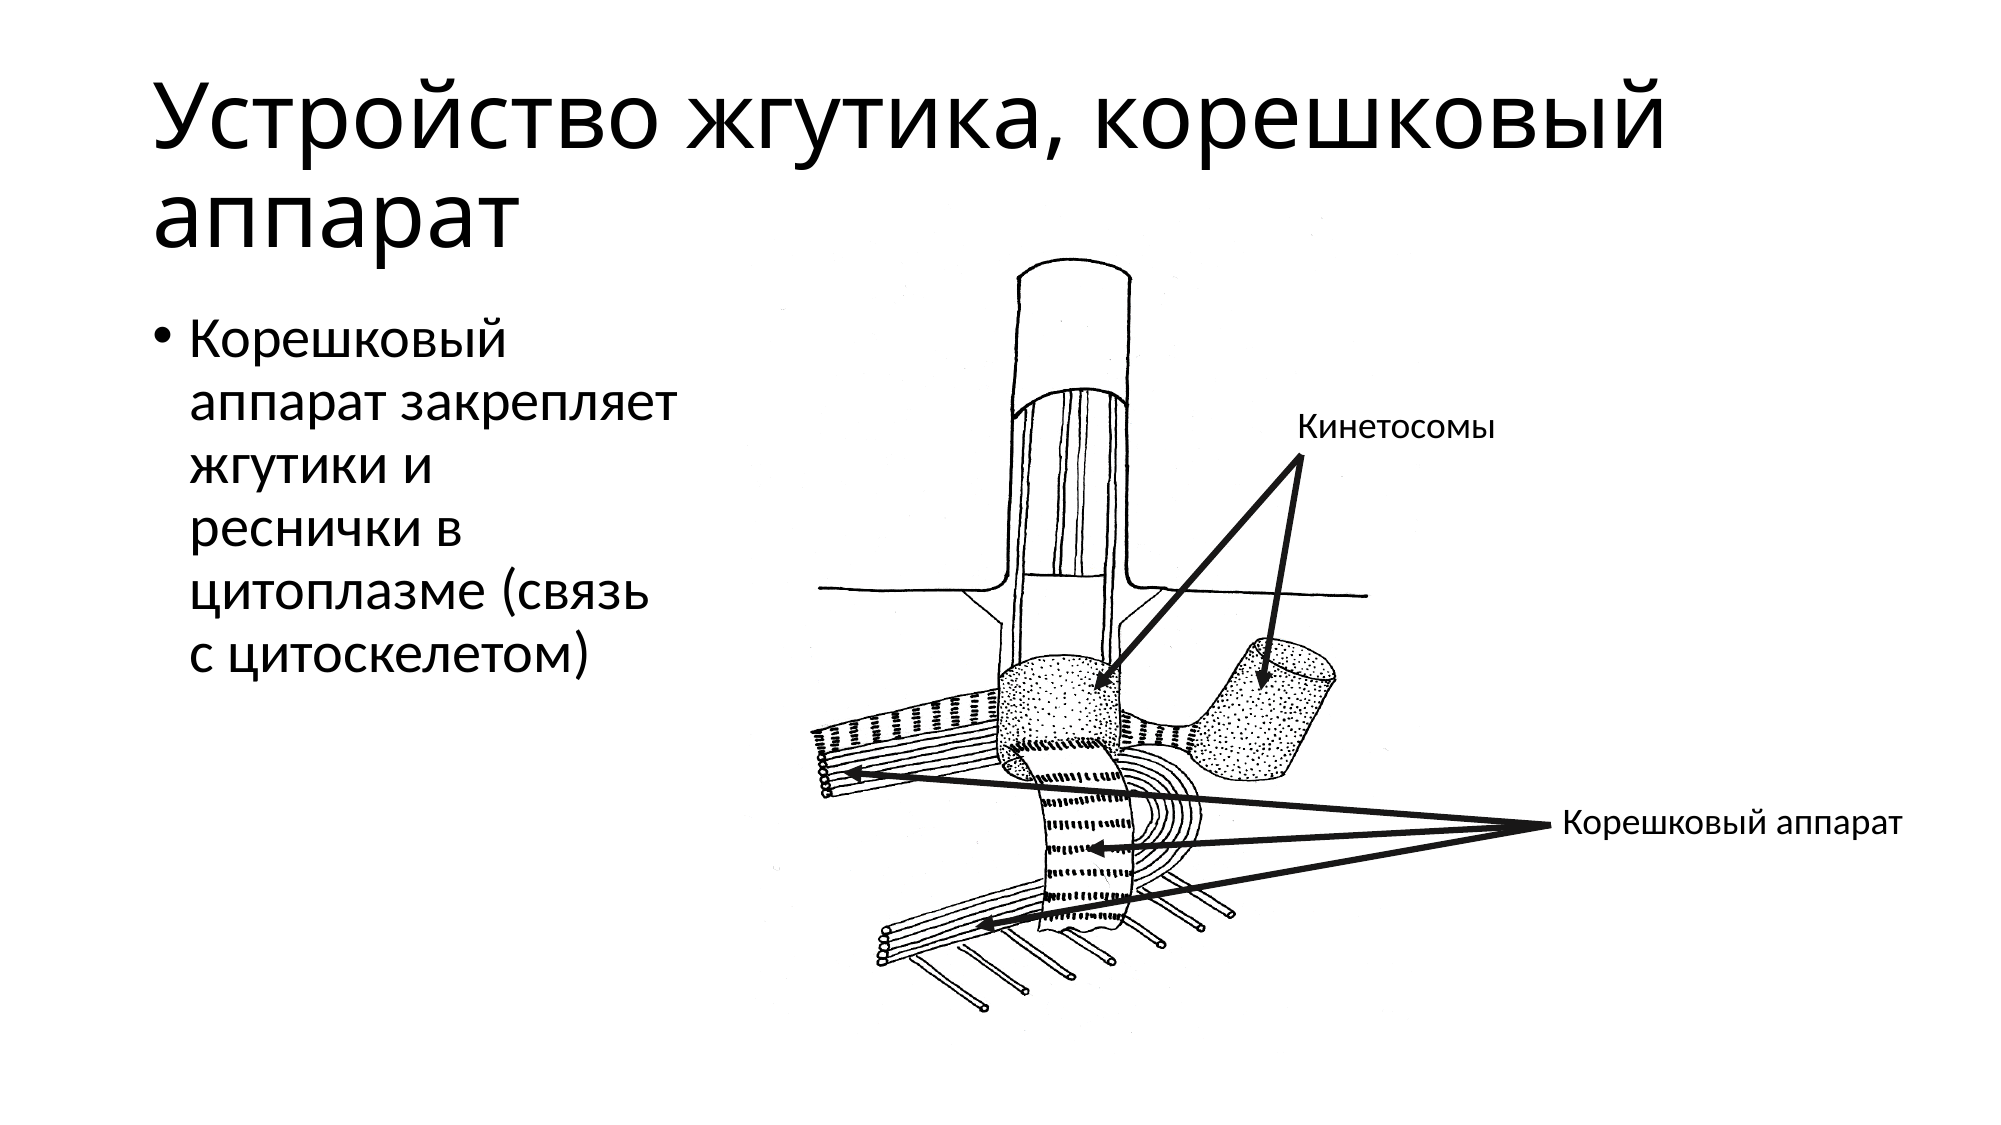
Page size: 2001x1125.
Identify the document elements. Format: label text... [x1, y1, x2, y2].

text_box Корешковый аппарат [1550, 789, 1919, 850]
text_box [1260, 454, 1302, 691]
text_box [842, 772, 1550, 825]
title Устройство жгутика, корешковый аппарат [137, 59, 1863, 278]
text_box Кинетосомы [1427, 394, 1512, 454]
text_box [1093, 454, 1260, 691]
picture [744, 201, 1427, 1054]
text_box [974, 824, 1551, 927]
list Корешковый аппарат закрепляет жгутики и реснички в цитоплазме (связь с цитоскелетом) [137, 299, 694, 1014]
